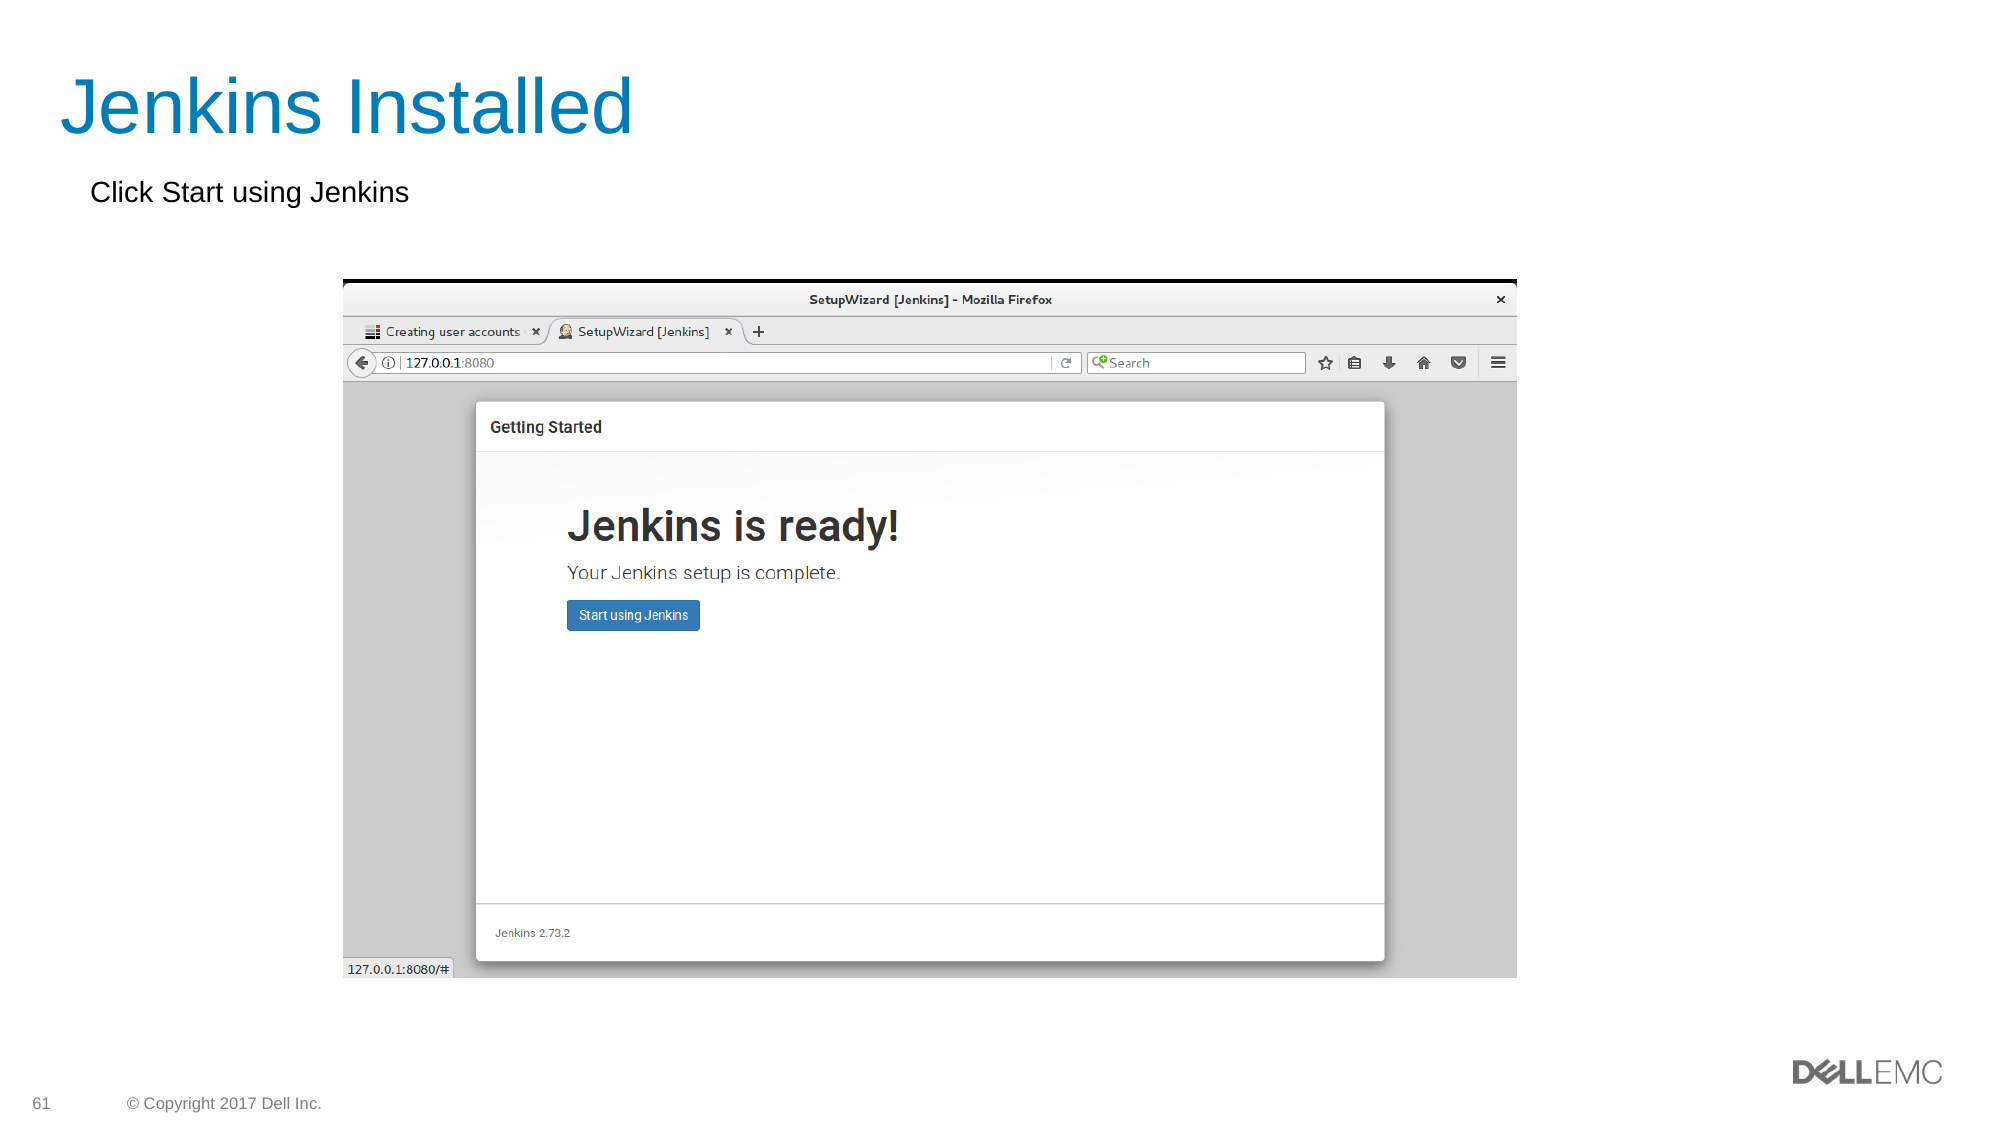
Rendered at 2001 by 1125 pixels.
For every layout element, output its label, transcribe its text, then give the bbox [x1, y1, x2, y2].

picture [1793, 1058, 1942, 1085]
text_box Click Start using Jenkins [75, 166, 1375, 216]
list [342, 279, 1517, 979]
title Jenkins Installed [60, 59, 1800, 200]
